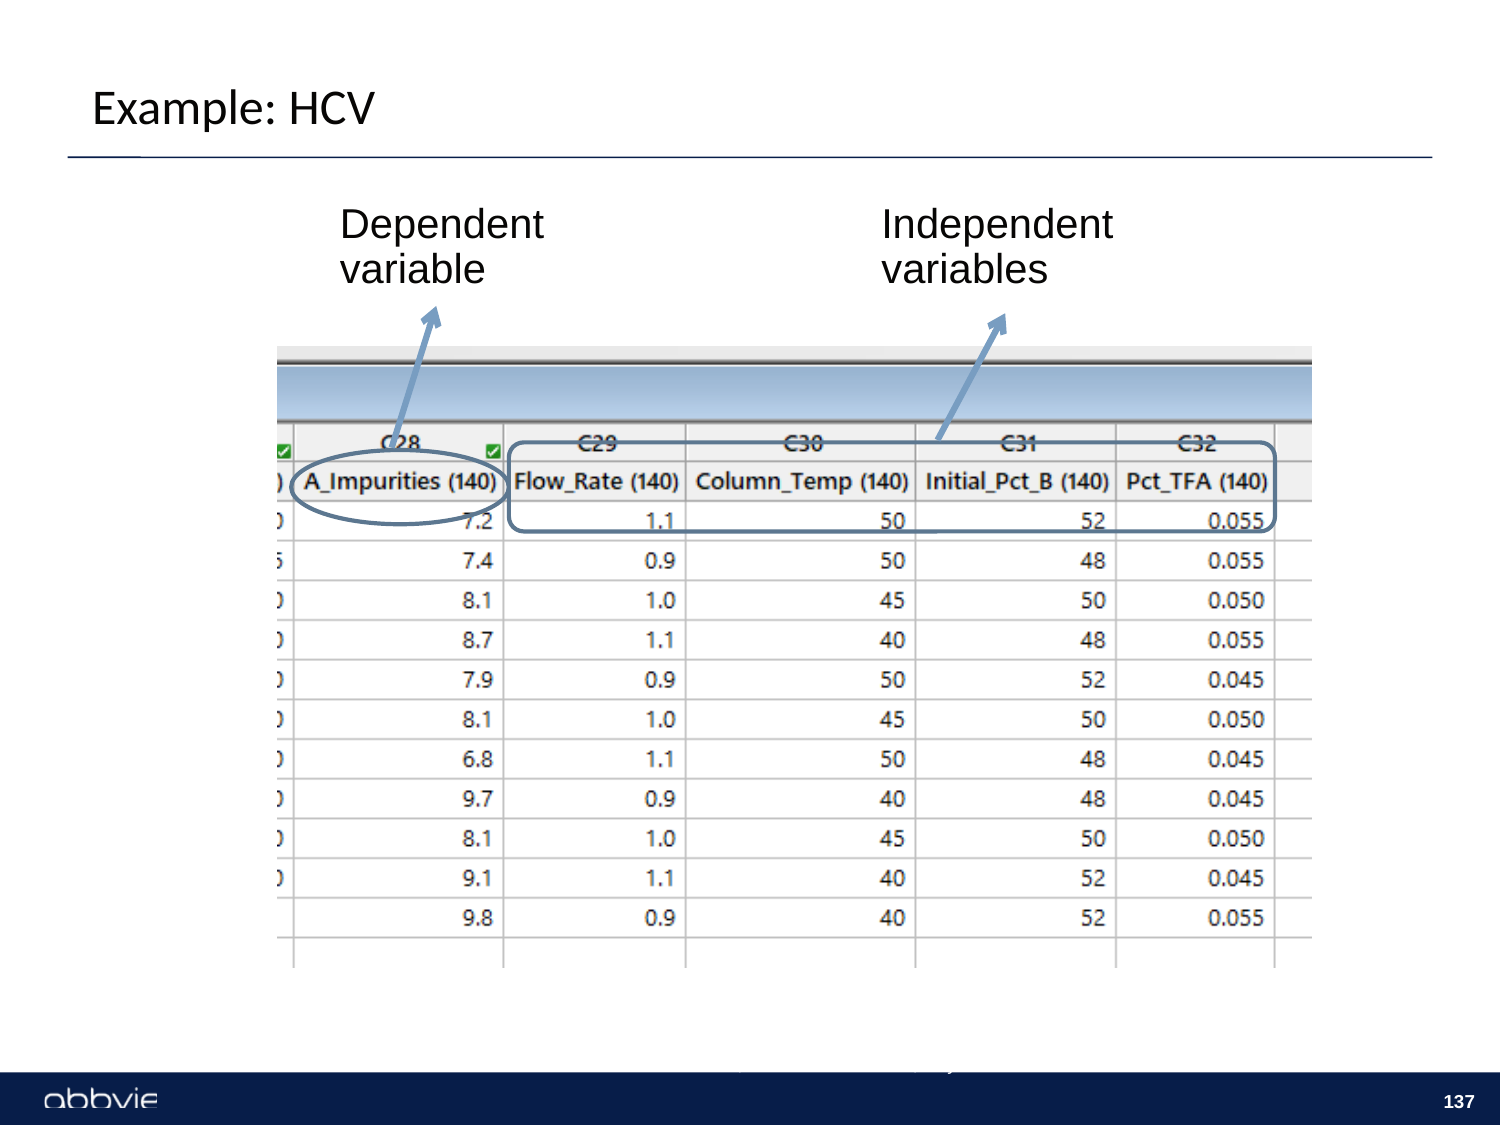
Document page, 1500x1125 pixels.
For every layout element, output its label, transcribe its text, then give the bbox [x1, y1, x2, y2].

text_box Independent variables [866, 195, 1144, 344]
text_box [391, 305, 437, 448]
text_box Dependent variable [324, 195, 575, 300]
text_box Example: HCV [77, 74, 795, 143]
picture [276, 345, 1313, 968]
slide_number 137 [1391, 1087, 1475, 1114]
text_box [937, 312, 1006, 441]
footer Basic Statistics, NCS&T Parenterals, Day 1 [512, 1025, 988, 1100]
